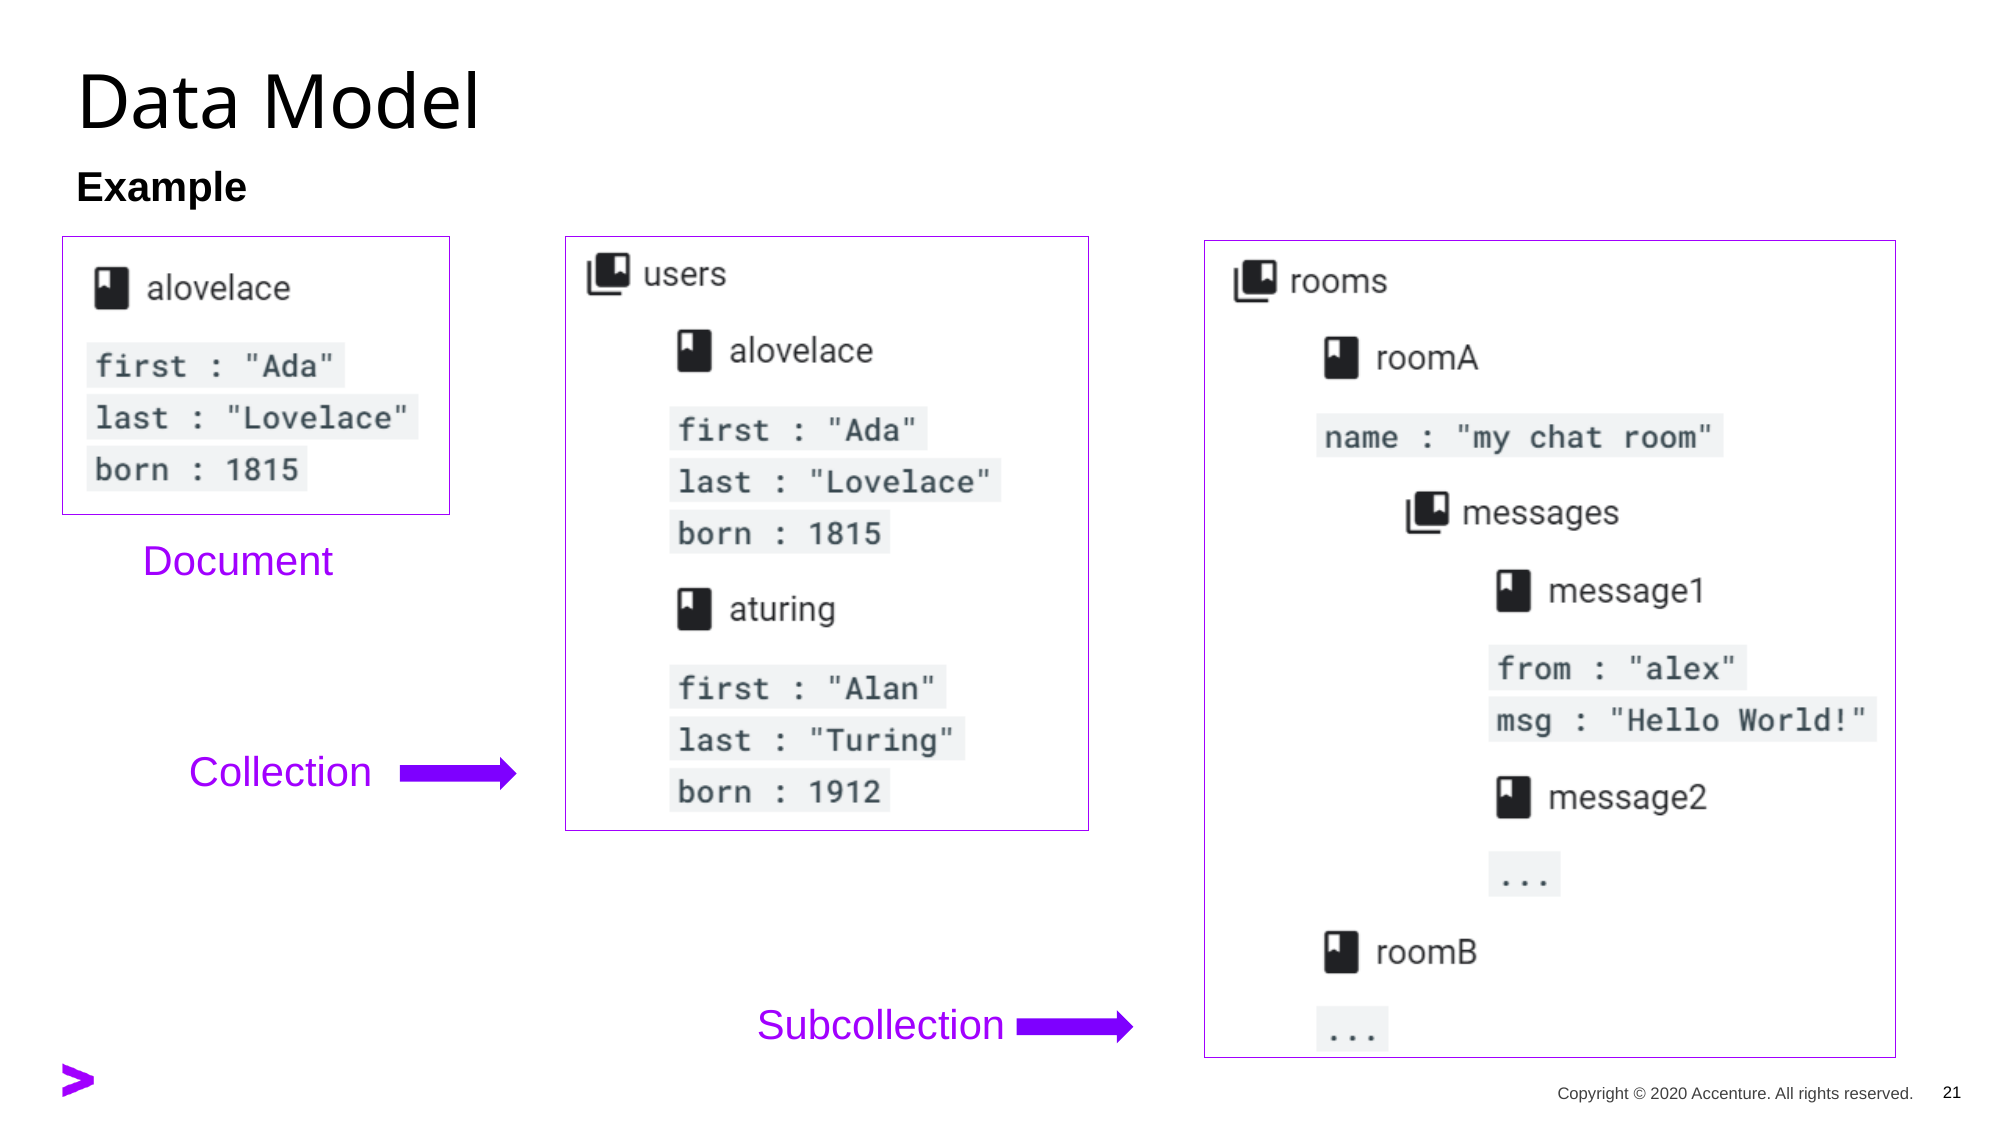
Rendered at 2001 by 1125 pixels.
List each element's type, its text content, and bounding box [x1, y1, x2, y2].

picture [1204, 240, 1896, 1058]
picture [62, 236, 450, 515]
text_box Document [142, 533, 515, 591]
text_box Collection [188, 744, 565, 802]
list Example [61, 156, 1938, 222]
title Data Model [62, 62, 1938, 150]
picture [62, 1063, 94, 1097]
text_box [1015, 1007, 1135, 1046]
text_box Subcollection [756, 997, 1179, 1056]
text_box [398, 754, 519, 793]
slide_number 21 [1921, 1075, 1984, 1110]
picture [565, 236, 1089, 831]
